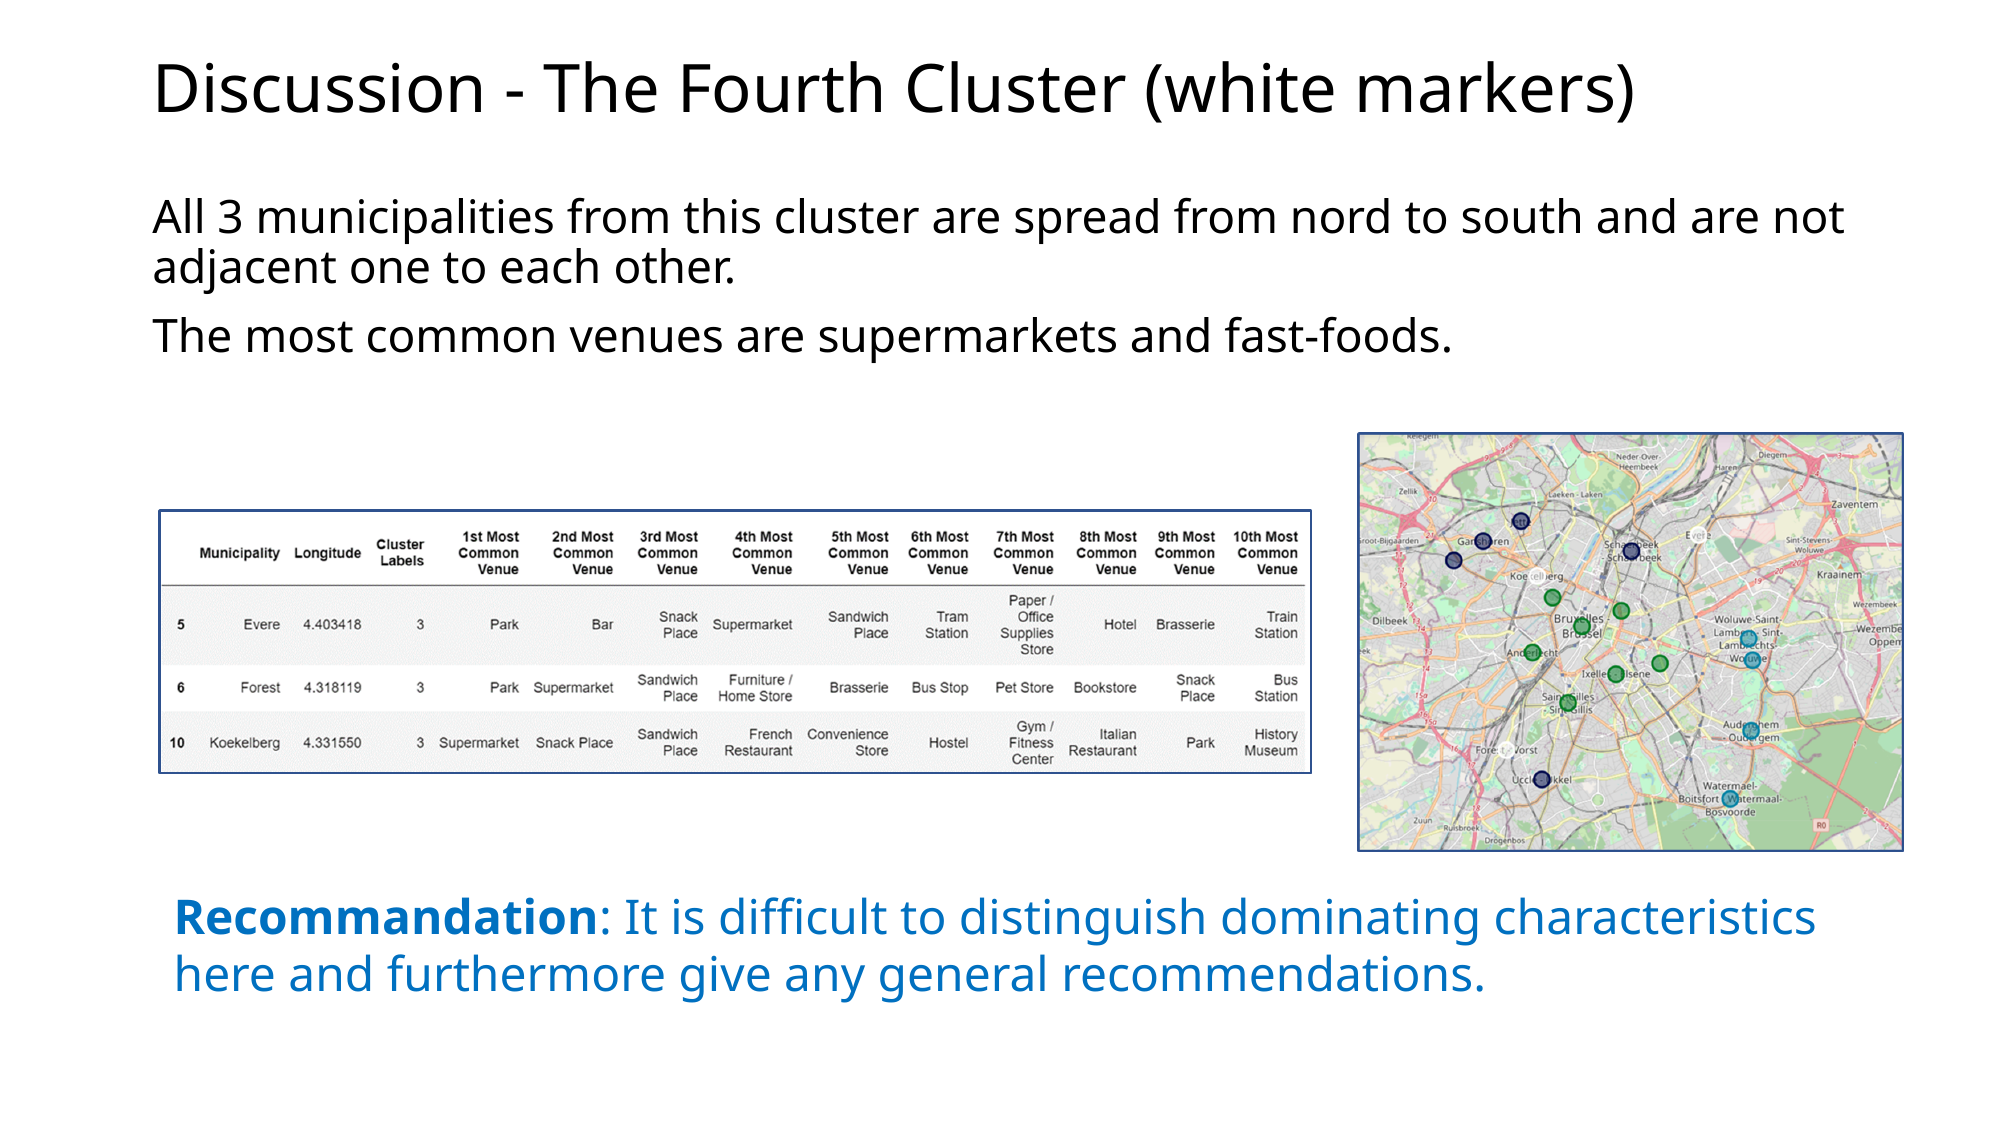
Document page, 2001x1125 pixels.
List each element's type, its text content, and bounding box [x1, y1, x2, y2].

picture [1356, 432, 1904, 852]
text_box Recommandation: It is difficult to distinguish dominating characteristics here and furthermore give any general recommendations. [158, 879, 1904, 1009]
picture [158, 509, 1312, 774]
title Discussion - The Fourth Cluster (white markers) [137, 29, 1863, 152]
list All 3 municipalities from this cluster are spread from nord to south and are not adjacent one to each other. The most common venues are supermarkets and fast-foods. [137, 186, 1863, 372]
